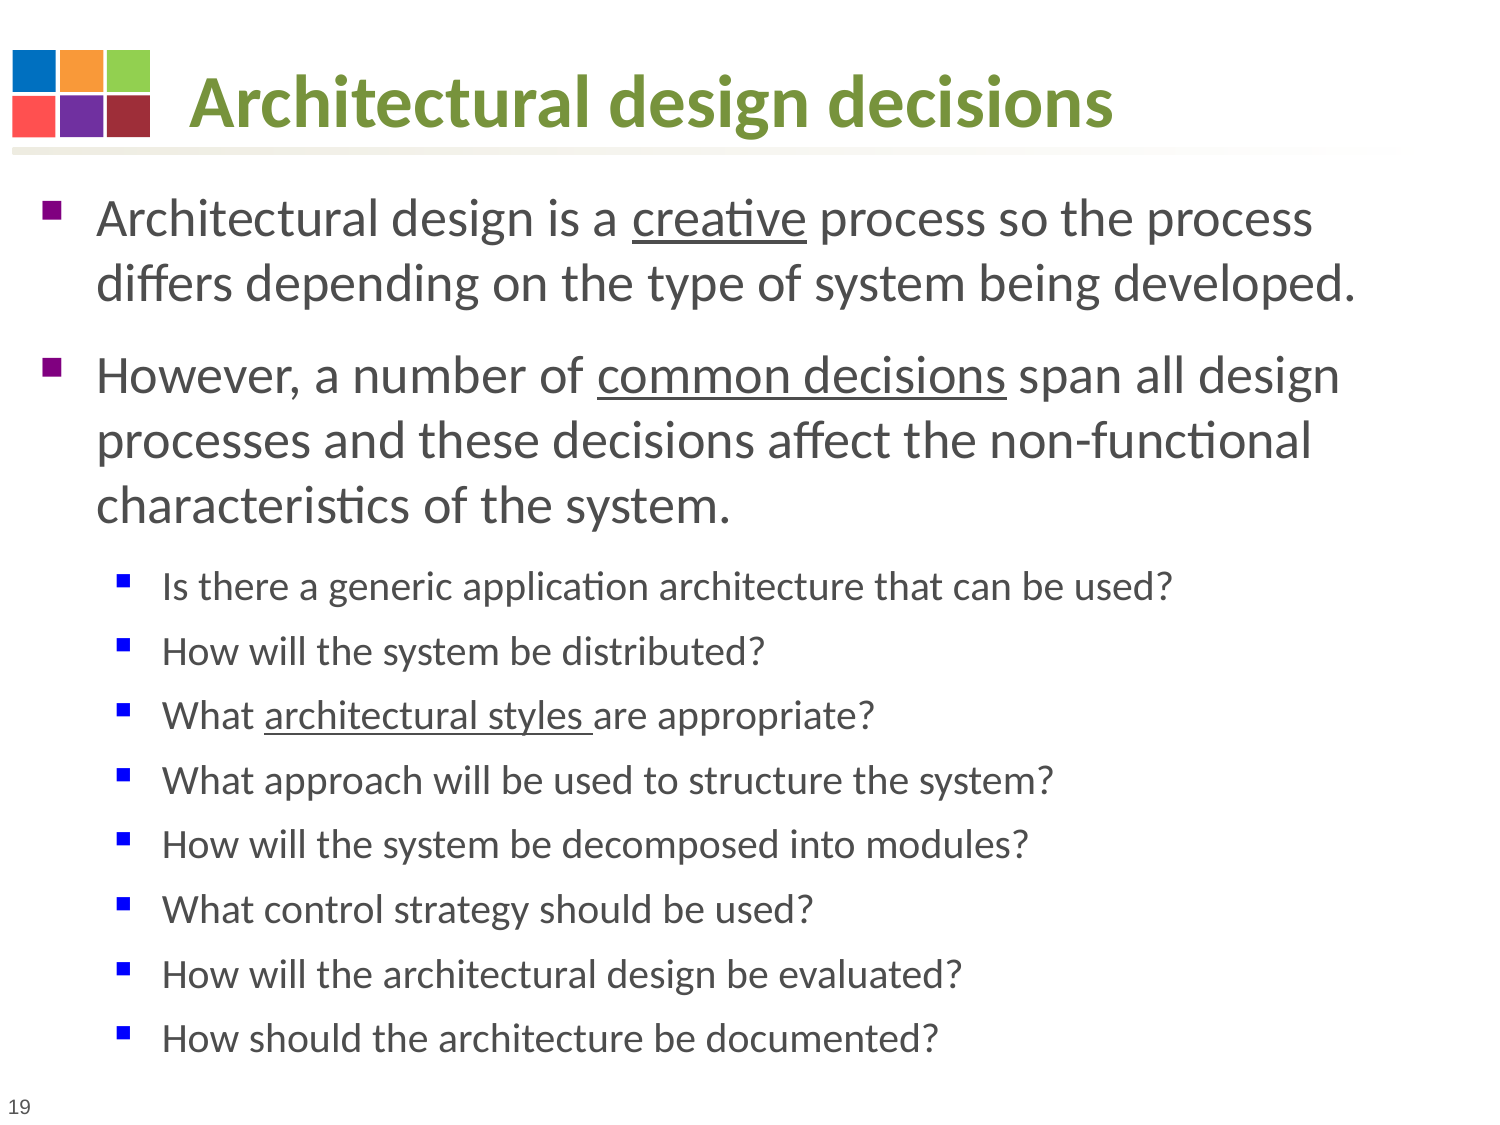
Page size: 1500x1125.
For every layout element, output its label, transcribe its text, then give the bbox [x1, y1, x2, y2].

title Architectural design decisions [174, 47, 1475, 150]
list Architectural design is a creative process so the process differs depending on the type of system being developed. However, a number of common decisions span all design processes and these decisions affect the non-functional characteristics of the system. Is there a generic application architecture that can be used? How will the system be distributed? What architectural styles are appropriate? What approach will be used to structure the system? How will the system be decomposed into modules? What control strategy should be used? How will the architectural design be evaluated? How should the architecture be documented? [24, 174, 1475, 1088]
